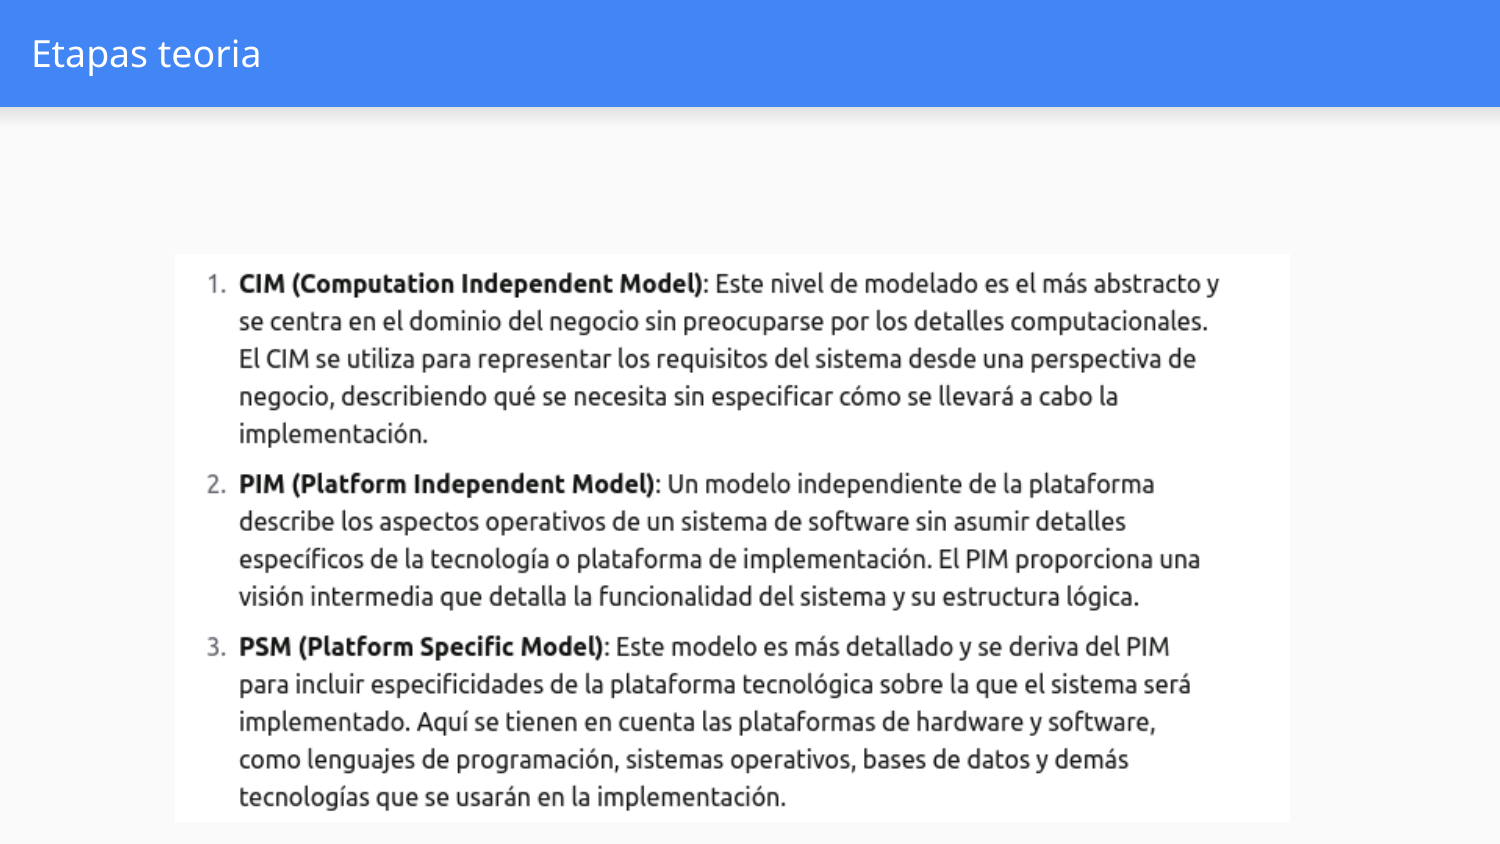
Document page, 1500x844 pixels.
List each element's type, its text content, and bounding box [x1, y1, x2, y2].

picture [175, 254, 1290, 823]
title Etapas teoria [16, 2, 1464, 102]
